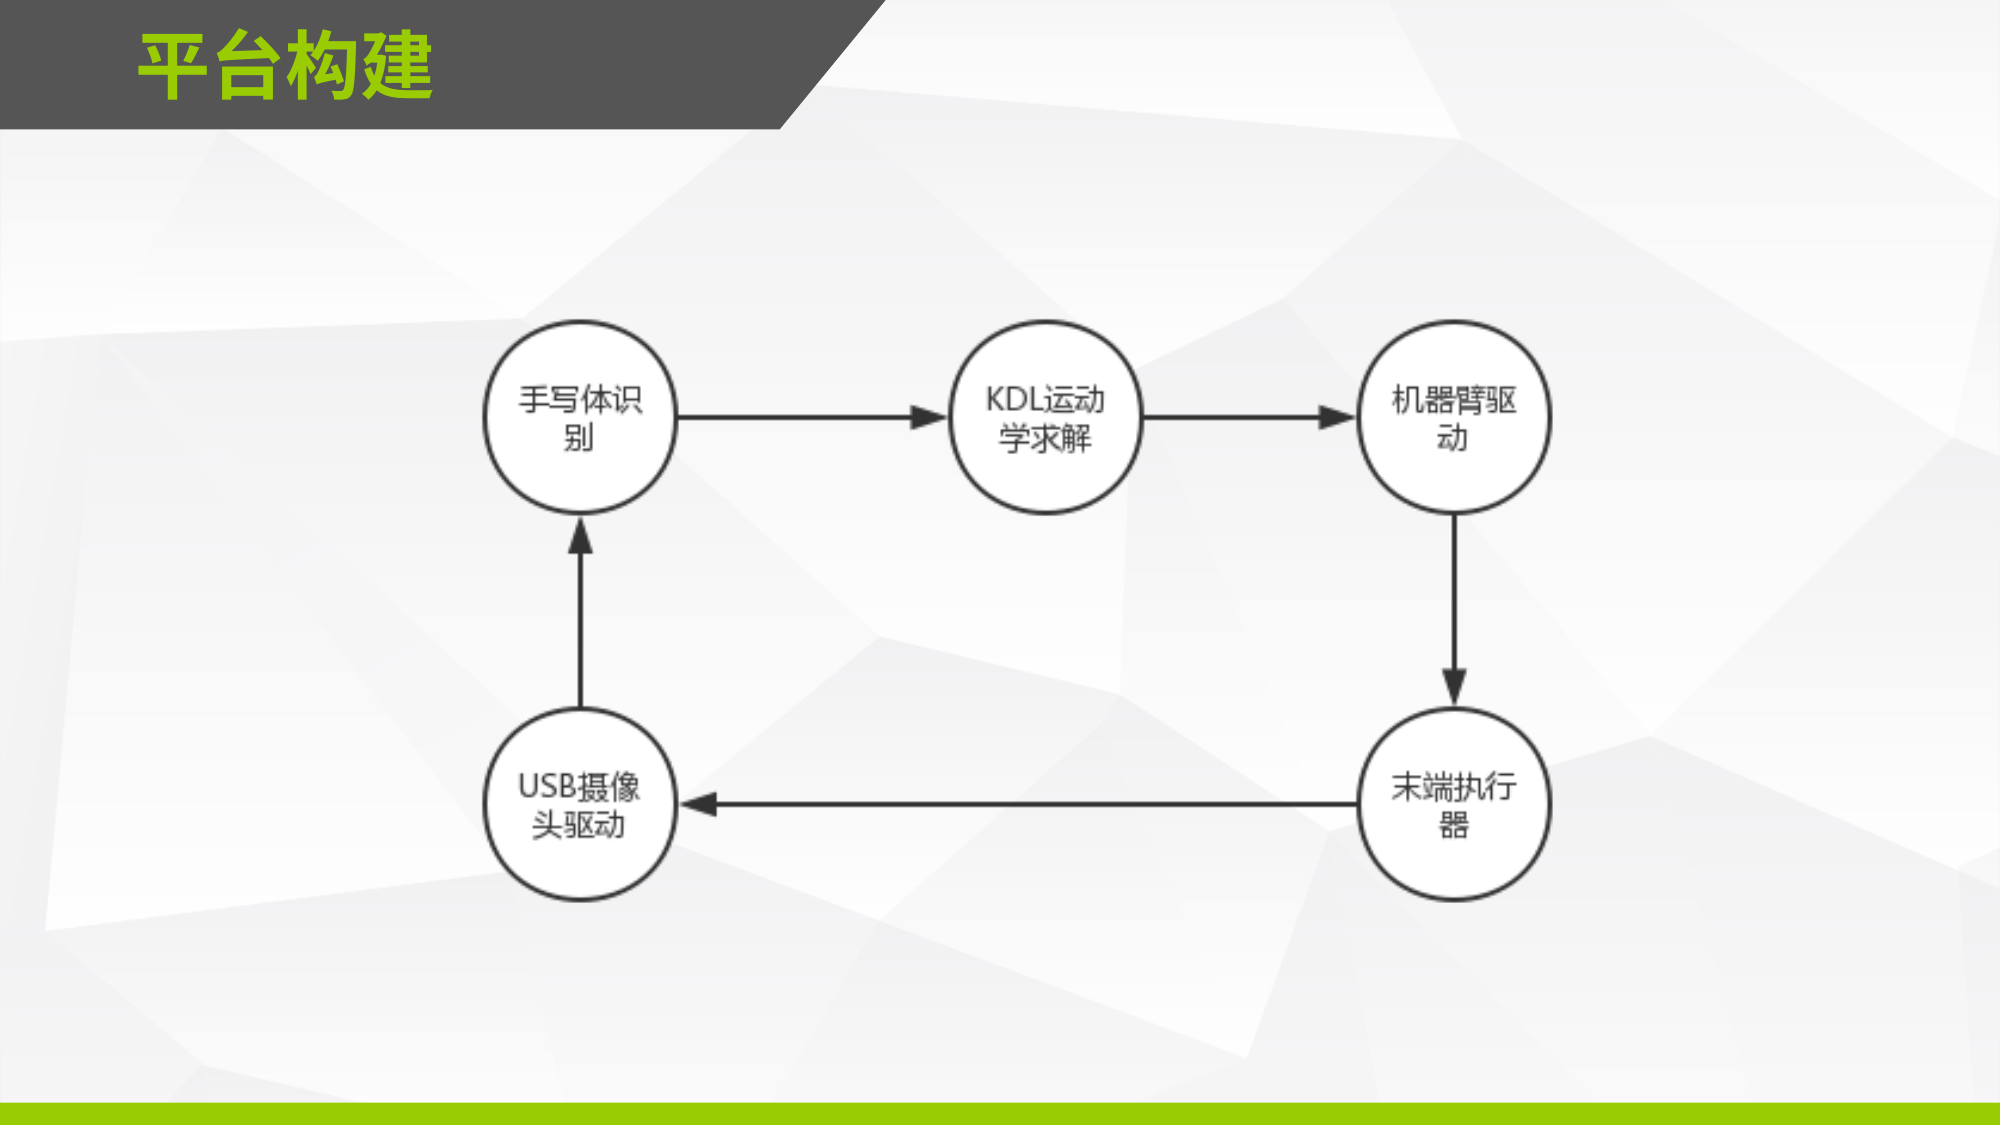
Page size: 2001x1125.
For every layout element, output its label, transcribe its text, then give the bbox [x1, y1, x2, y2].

picture [0, 0, 2001, 1125]
text_box 平台构建 [120, 11, 451, 117]
text_box [0, 1101, 2000, 1125]
text_box [0, 0, 887, 131]
